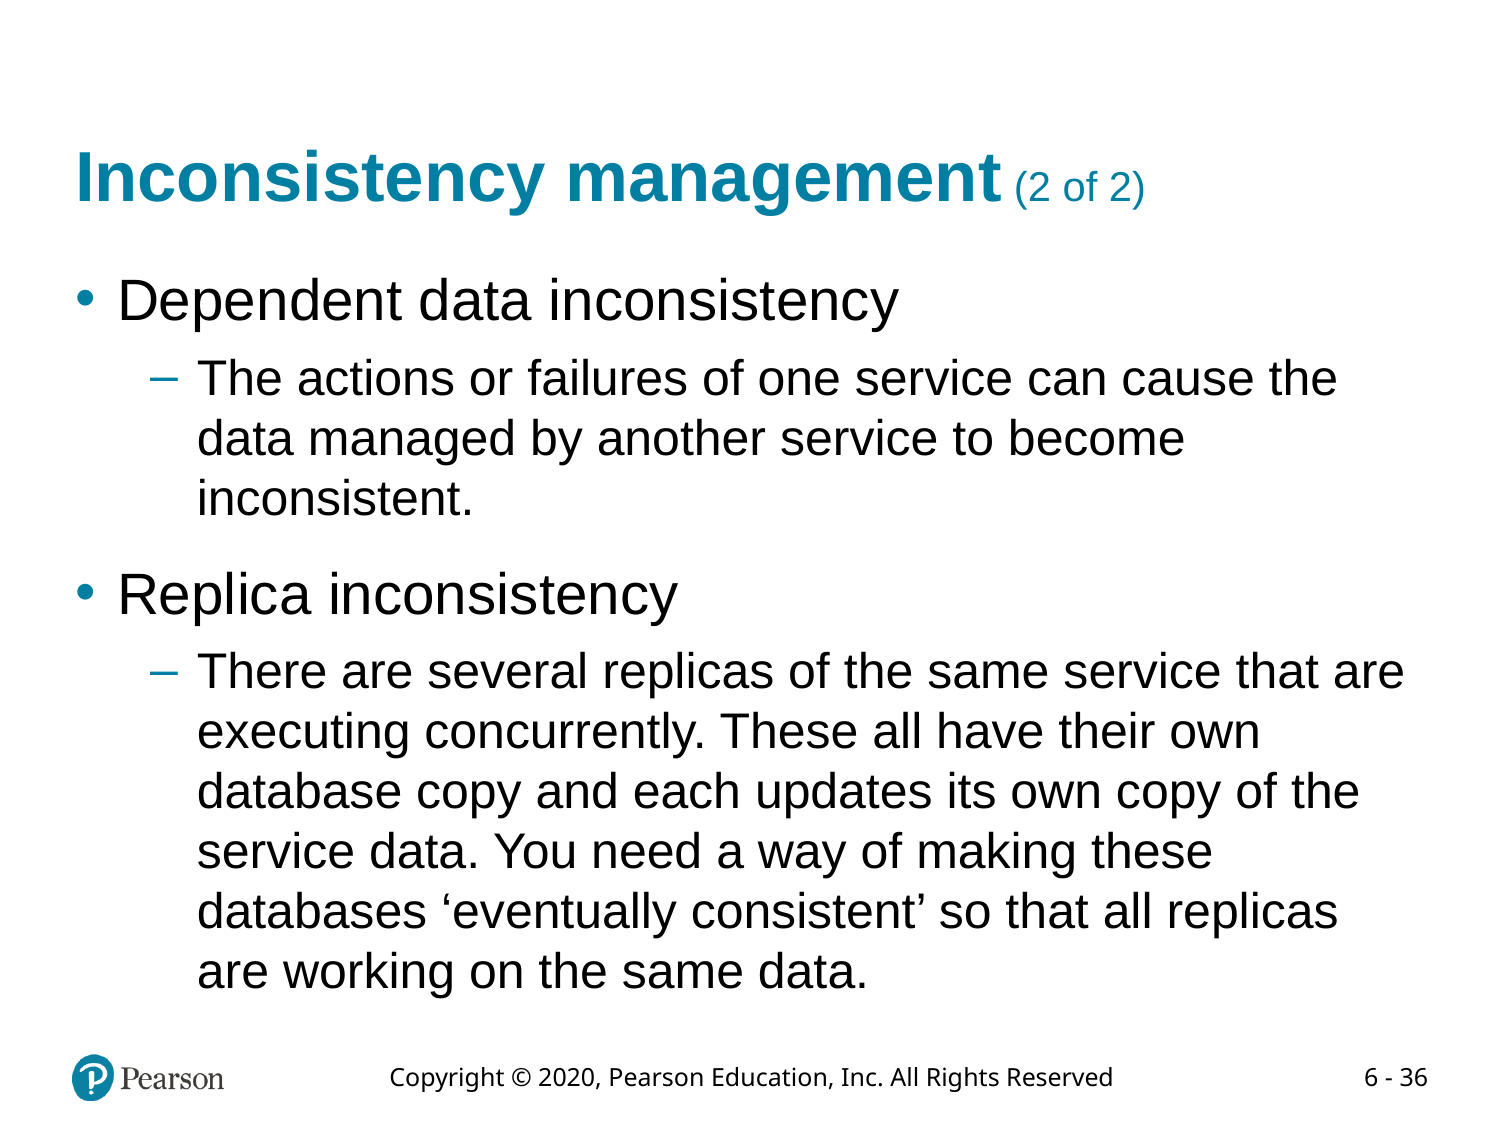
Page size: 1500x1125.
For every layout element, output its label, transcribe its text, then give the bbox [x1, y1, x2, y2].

title Inconsistency management (2 of 2) [75, 35, 1425, 216]
picture [81, 1064, 107, 1089]
picture [99, 1054, 224, 1101]
picture [72, 1087, 83, 1101]
picture [72, 1054, 89, 1072]
list Dependent data inconsistency The actions or failures of one service can cause the data managed by another service to become inconsistent. Replica inconsistency There are several replicas of the same service that are executing concurrently. These all have their own database copy and each updates its own copy of the service data. You need a way of making these databases ‘eventually consistent’ so that all replicas are working on the same data. [75, 262, 1425, 1005]
